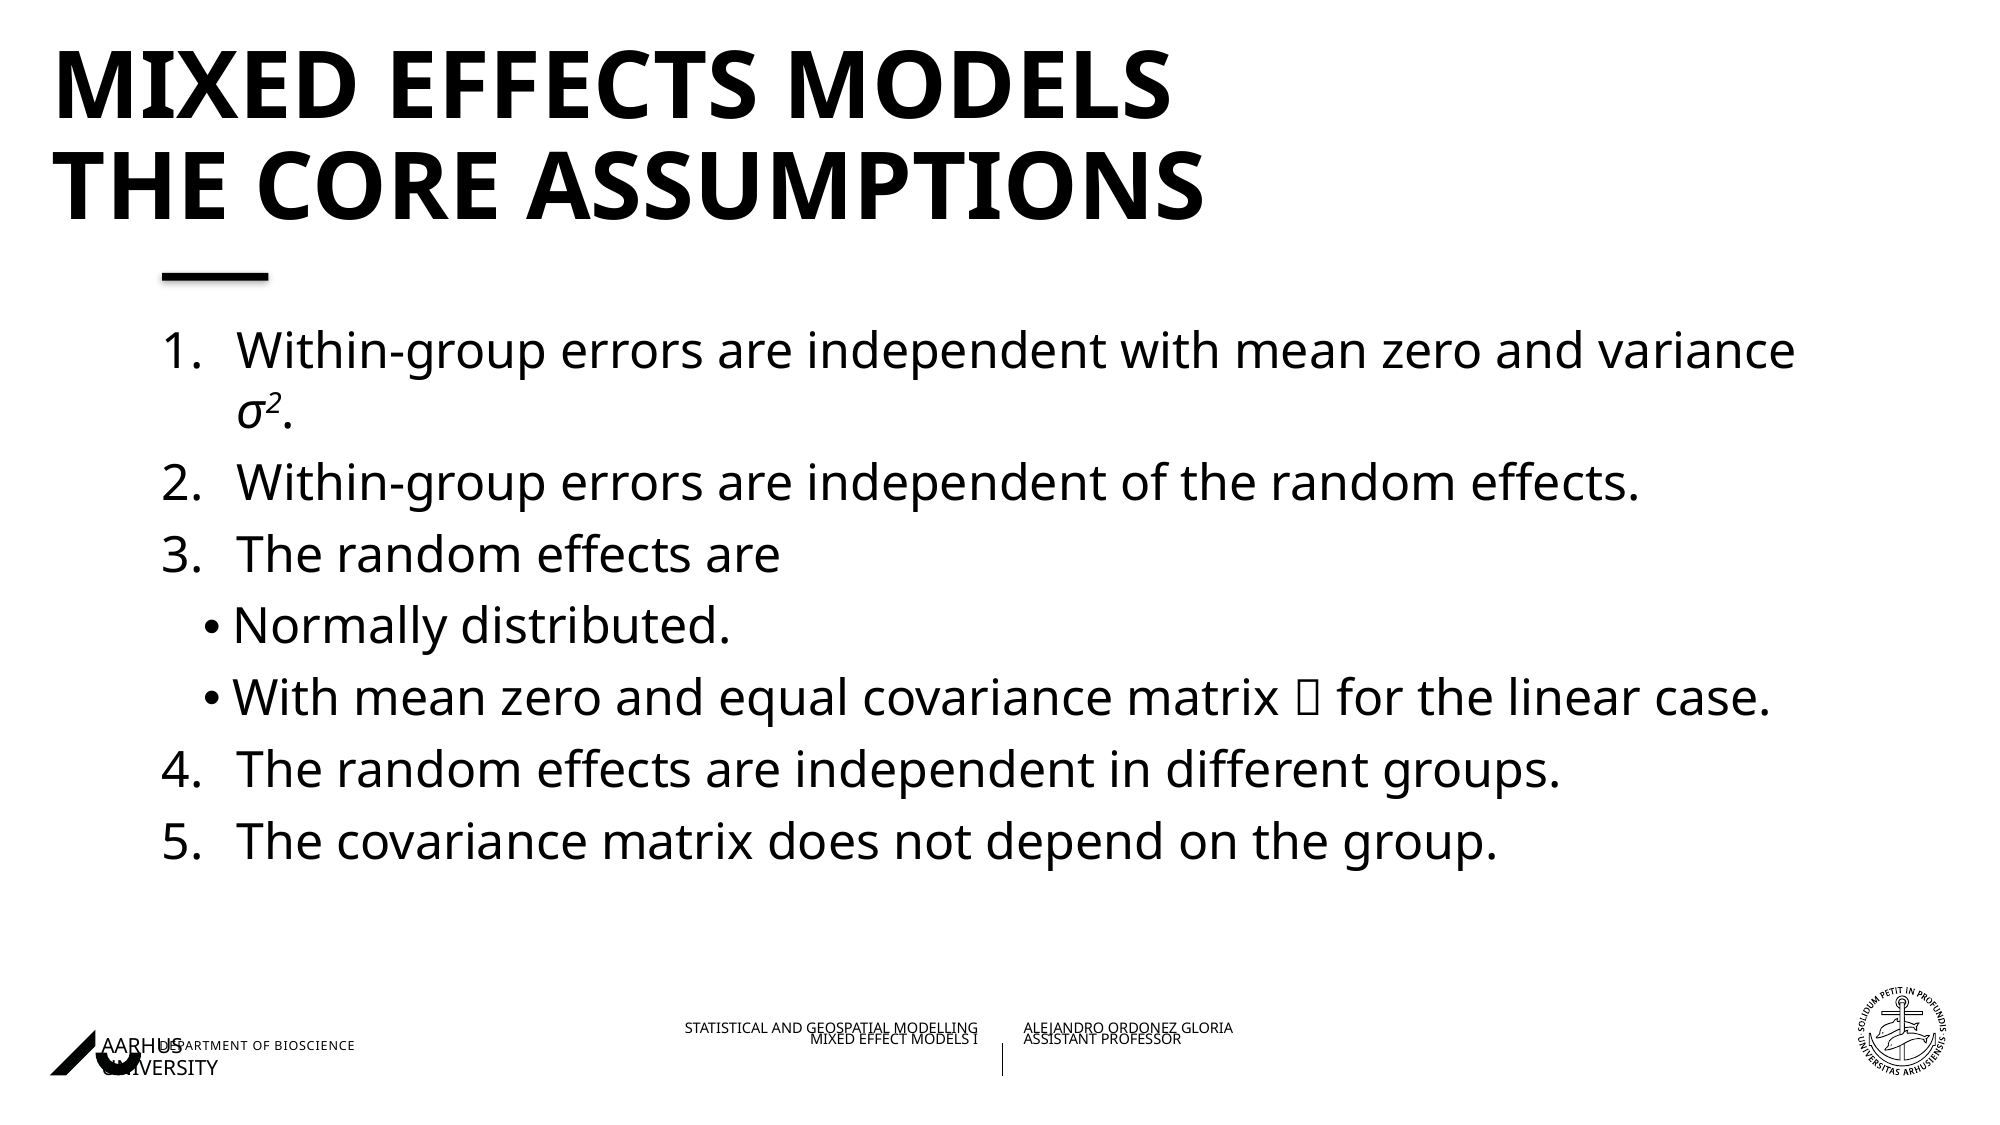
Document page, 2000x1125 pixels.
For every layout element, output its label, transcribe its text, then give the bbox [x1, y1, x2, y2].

list Within-group errors are independent with mean zero and variance σ2. Within-group errors are independent of the random effects. The random effects are Normally distributed. With mean zero and equal covariance matrix  for the linear case. The random effects are independent in different groups. The covariance matrix does not depend on the group. [161, 321, 1839, 968]
title Mixed Effects Models The core assumptions [51, 24, 1948, 240]
